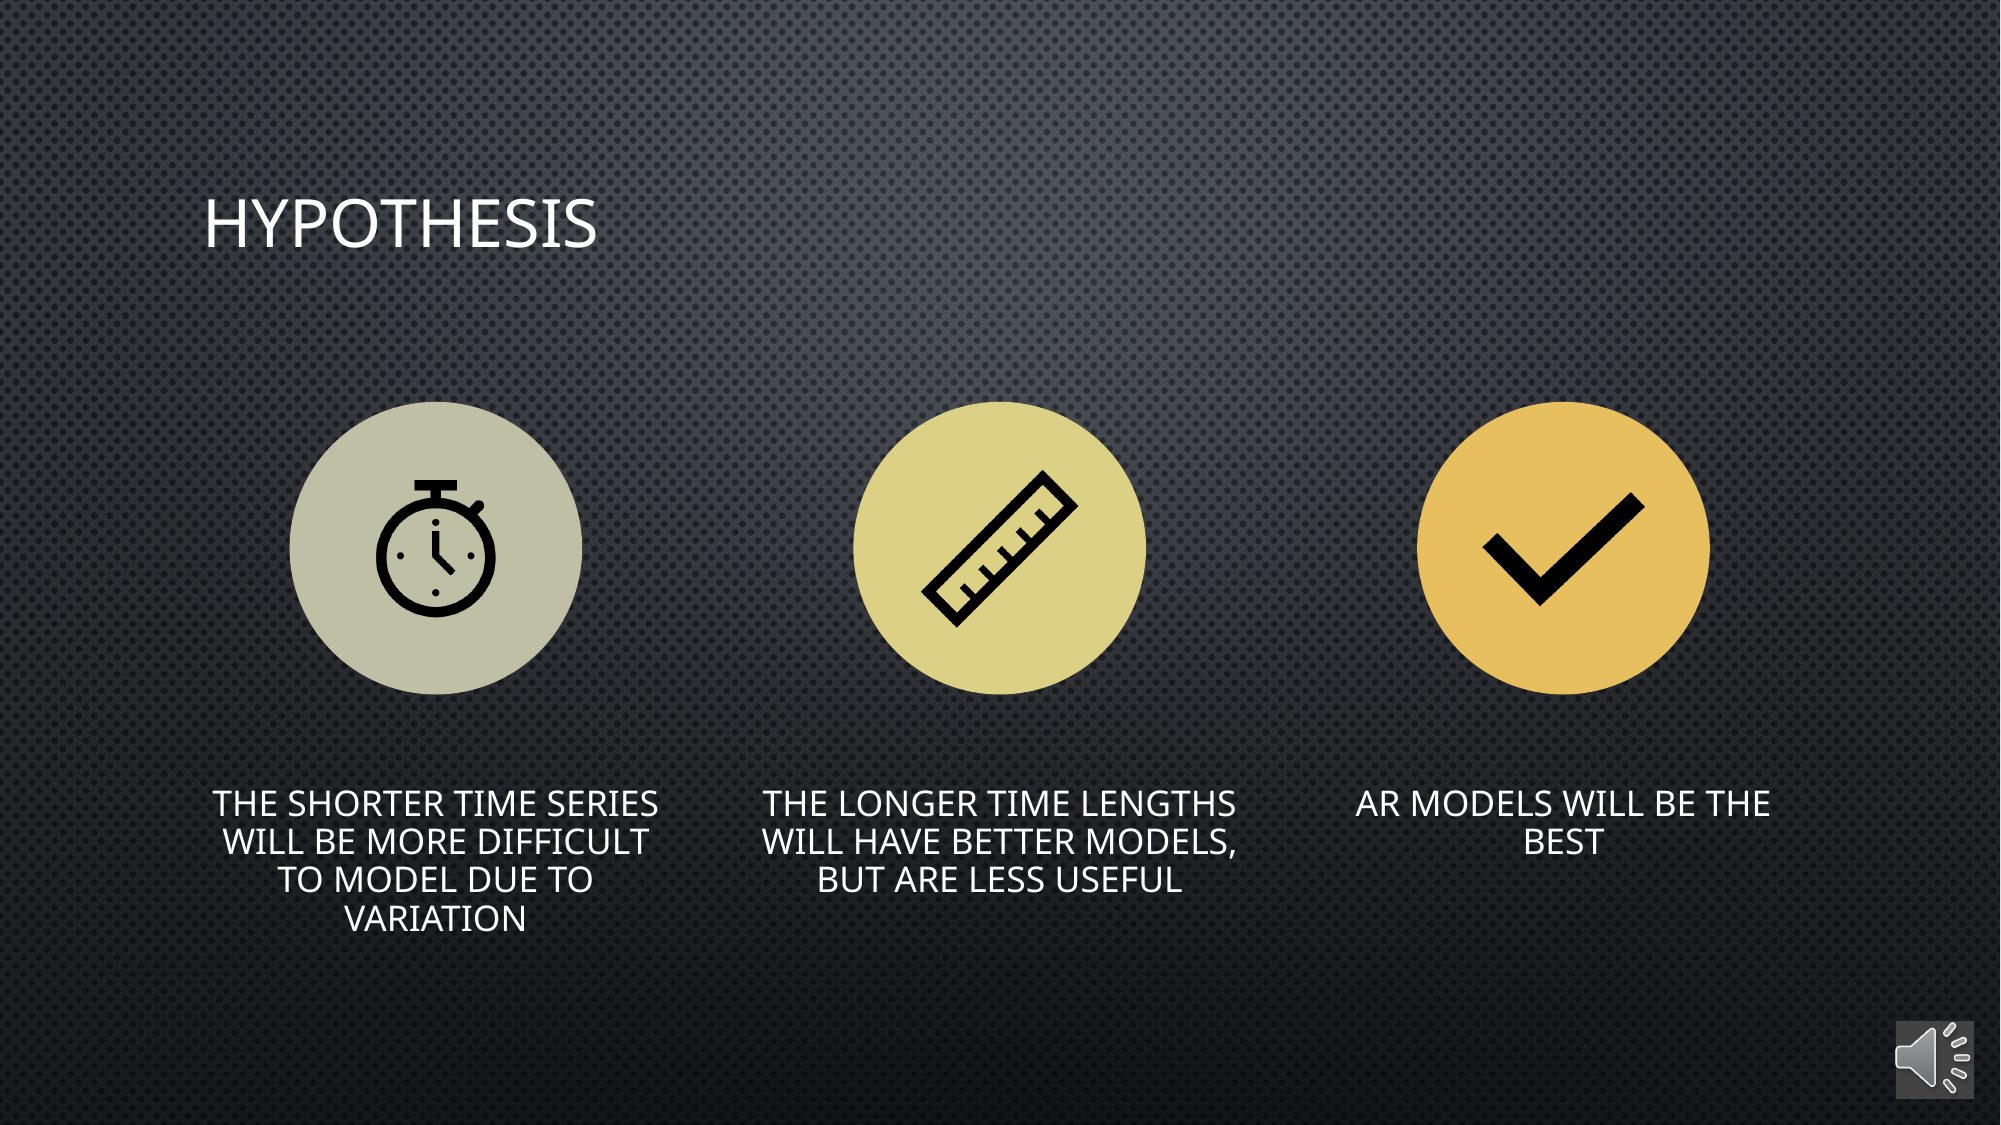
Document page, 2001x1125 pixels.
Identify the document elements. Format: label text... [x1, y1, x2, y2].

picture [1894, 1019, 1976, 1101]
title hypothesis [187, 99, 1813, 341]
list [186, 374, 1813, 931]
